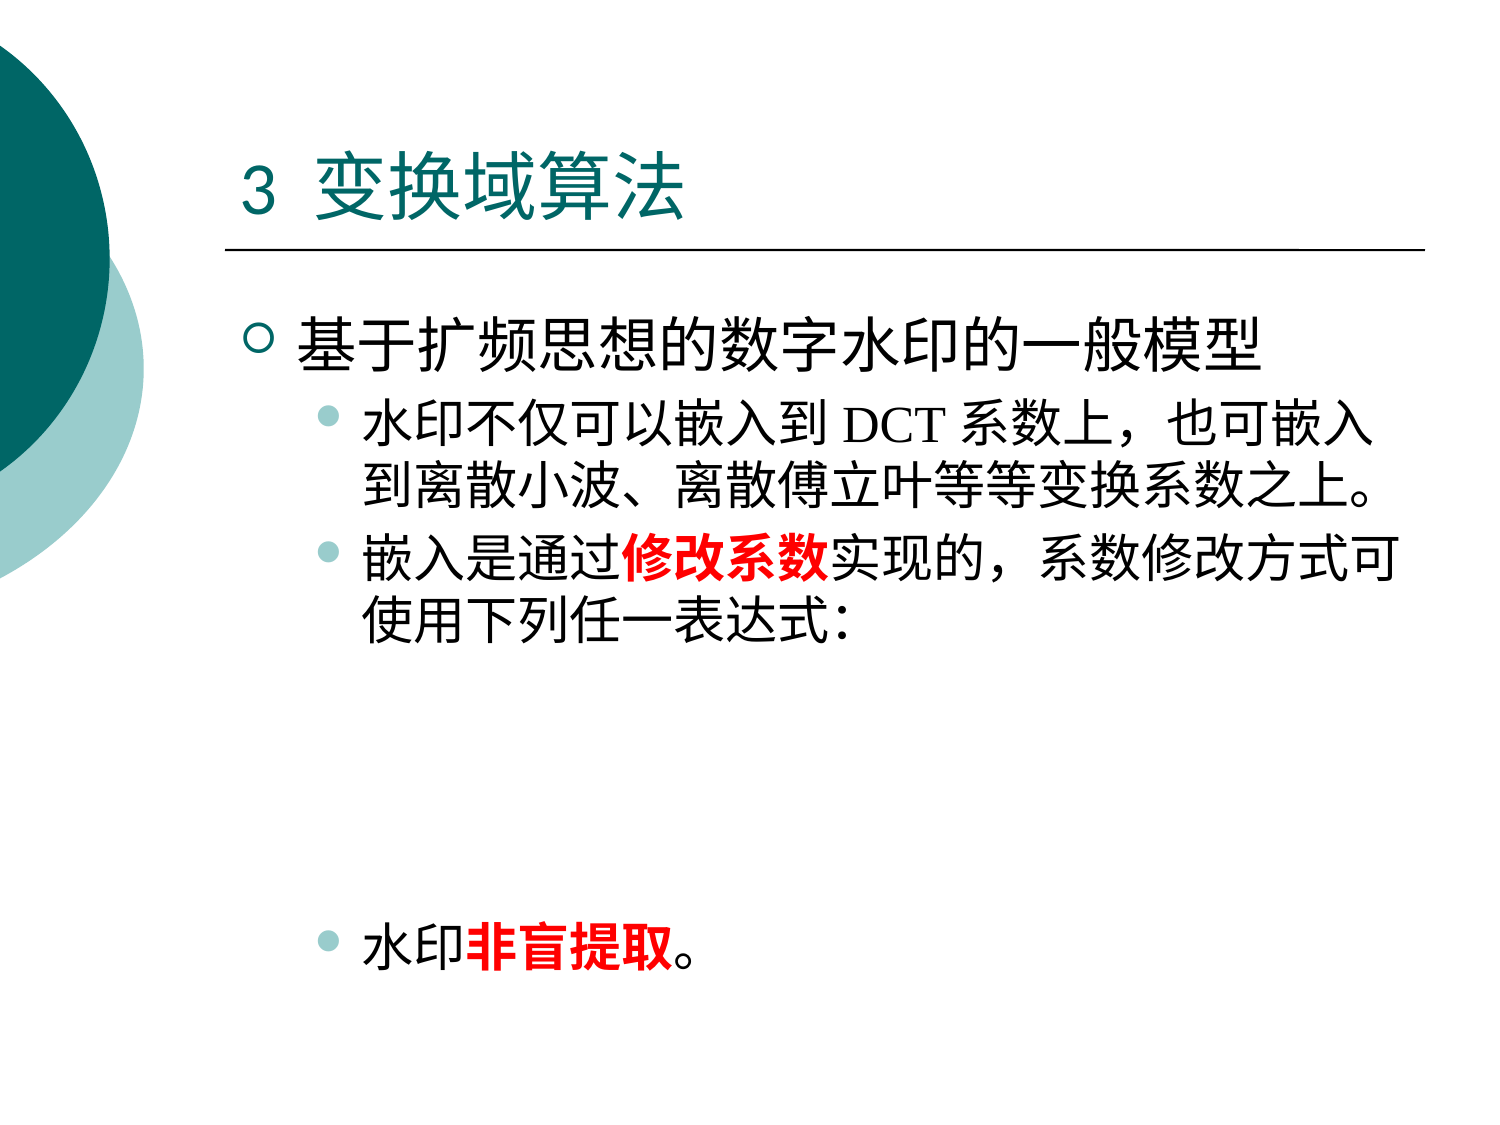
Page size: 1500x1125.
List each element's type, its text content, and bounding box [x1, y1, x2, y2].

title 3 变换域算法 [224, 49, 1425, 237]
